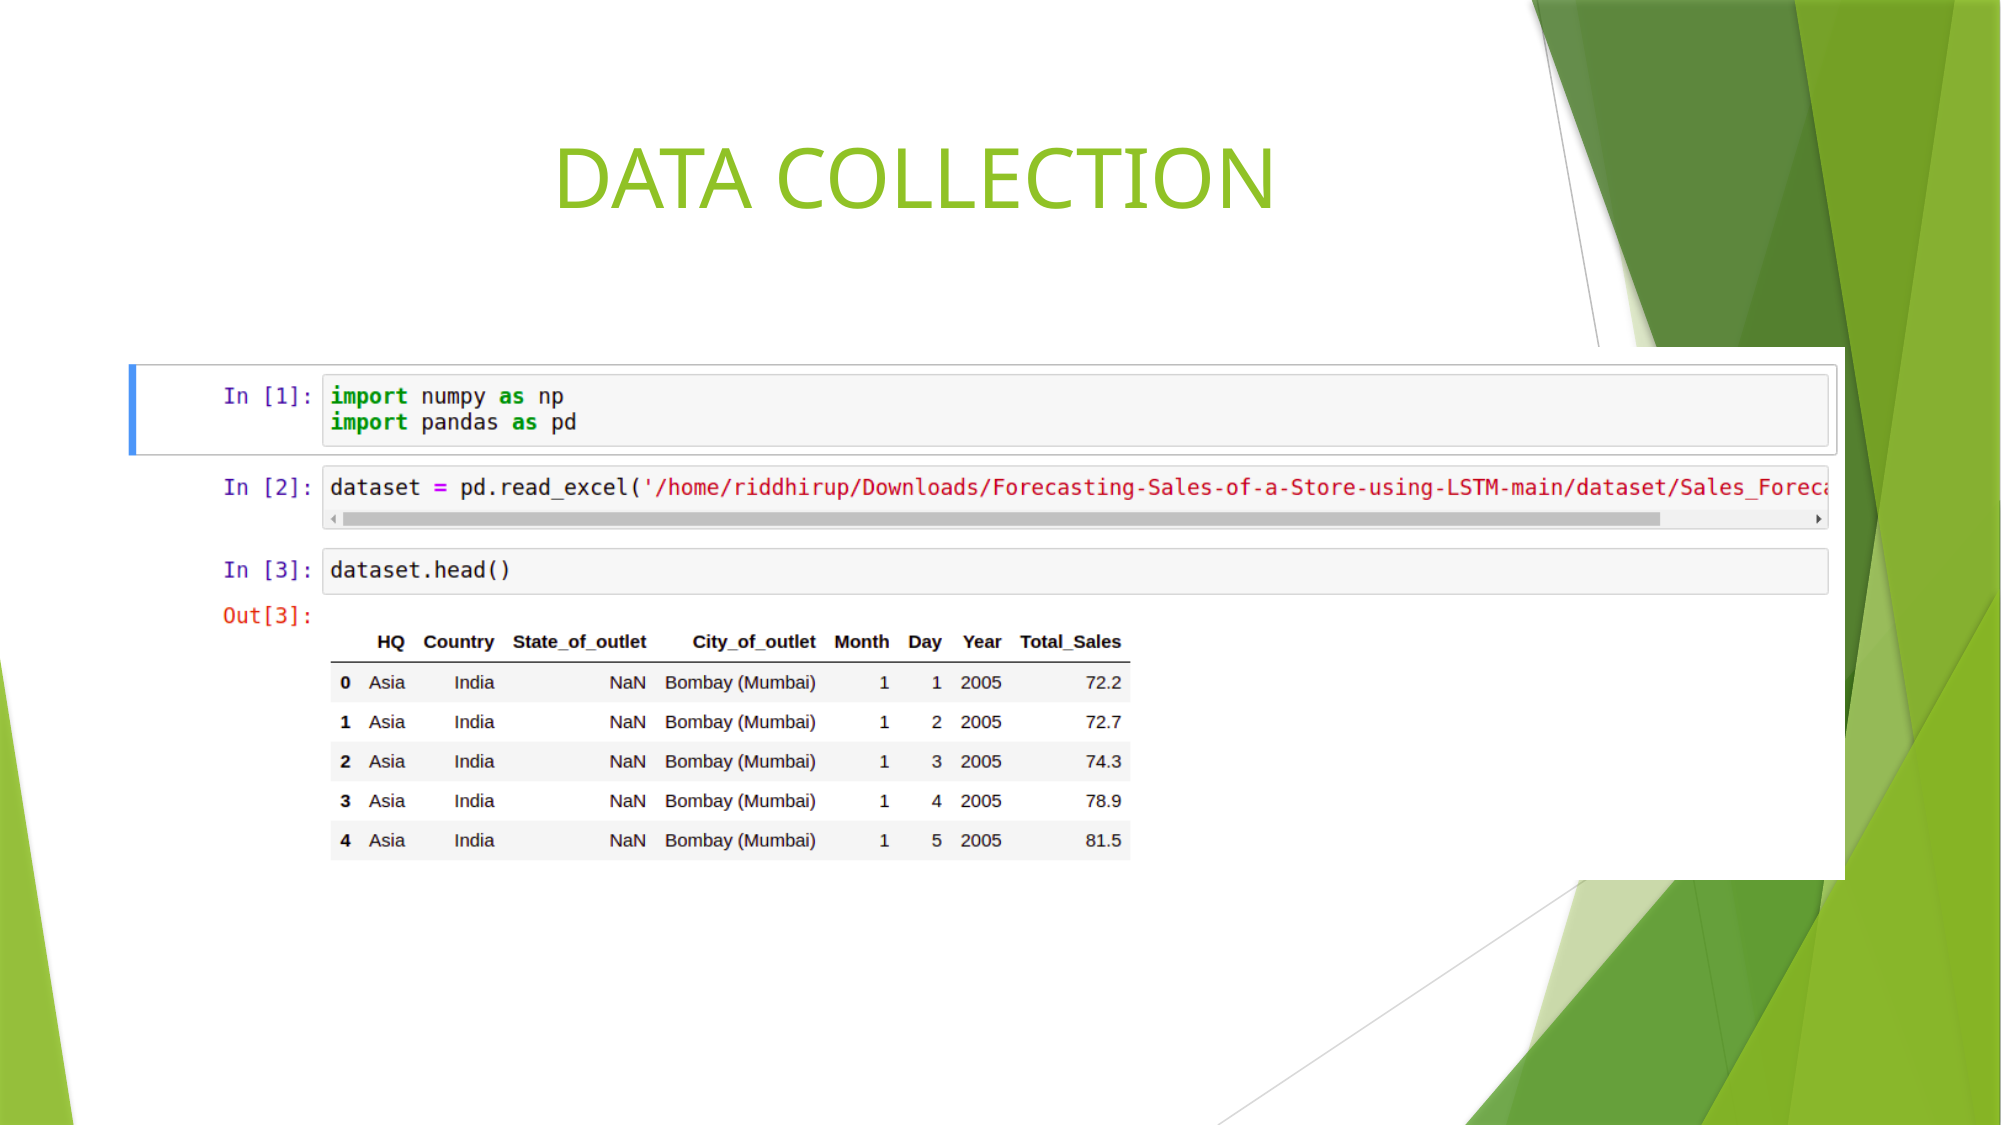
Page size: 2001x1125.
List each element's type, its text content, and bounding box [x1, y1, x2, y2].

title DATA COLLECTION [537, 117, 2000, 613]
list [119, 346, 1846, 880]
